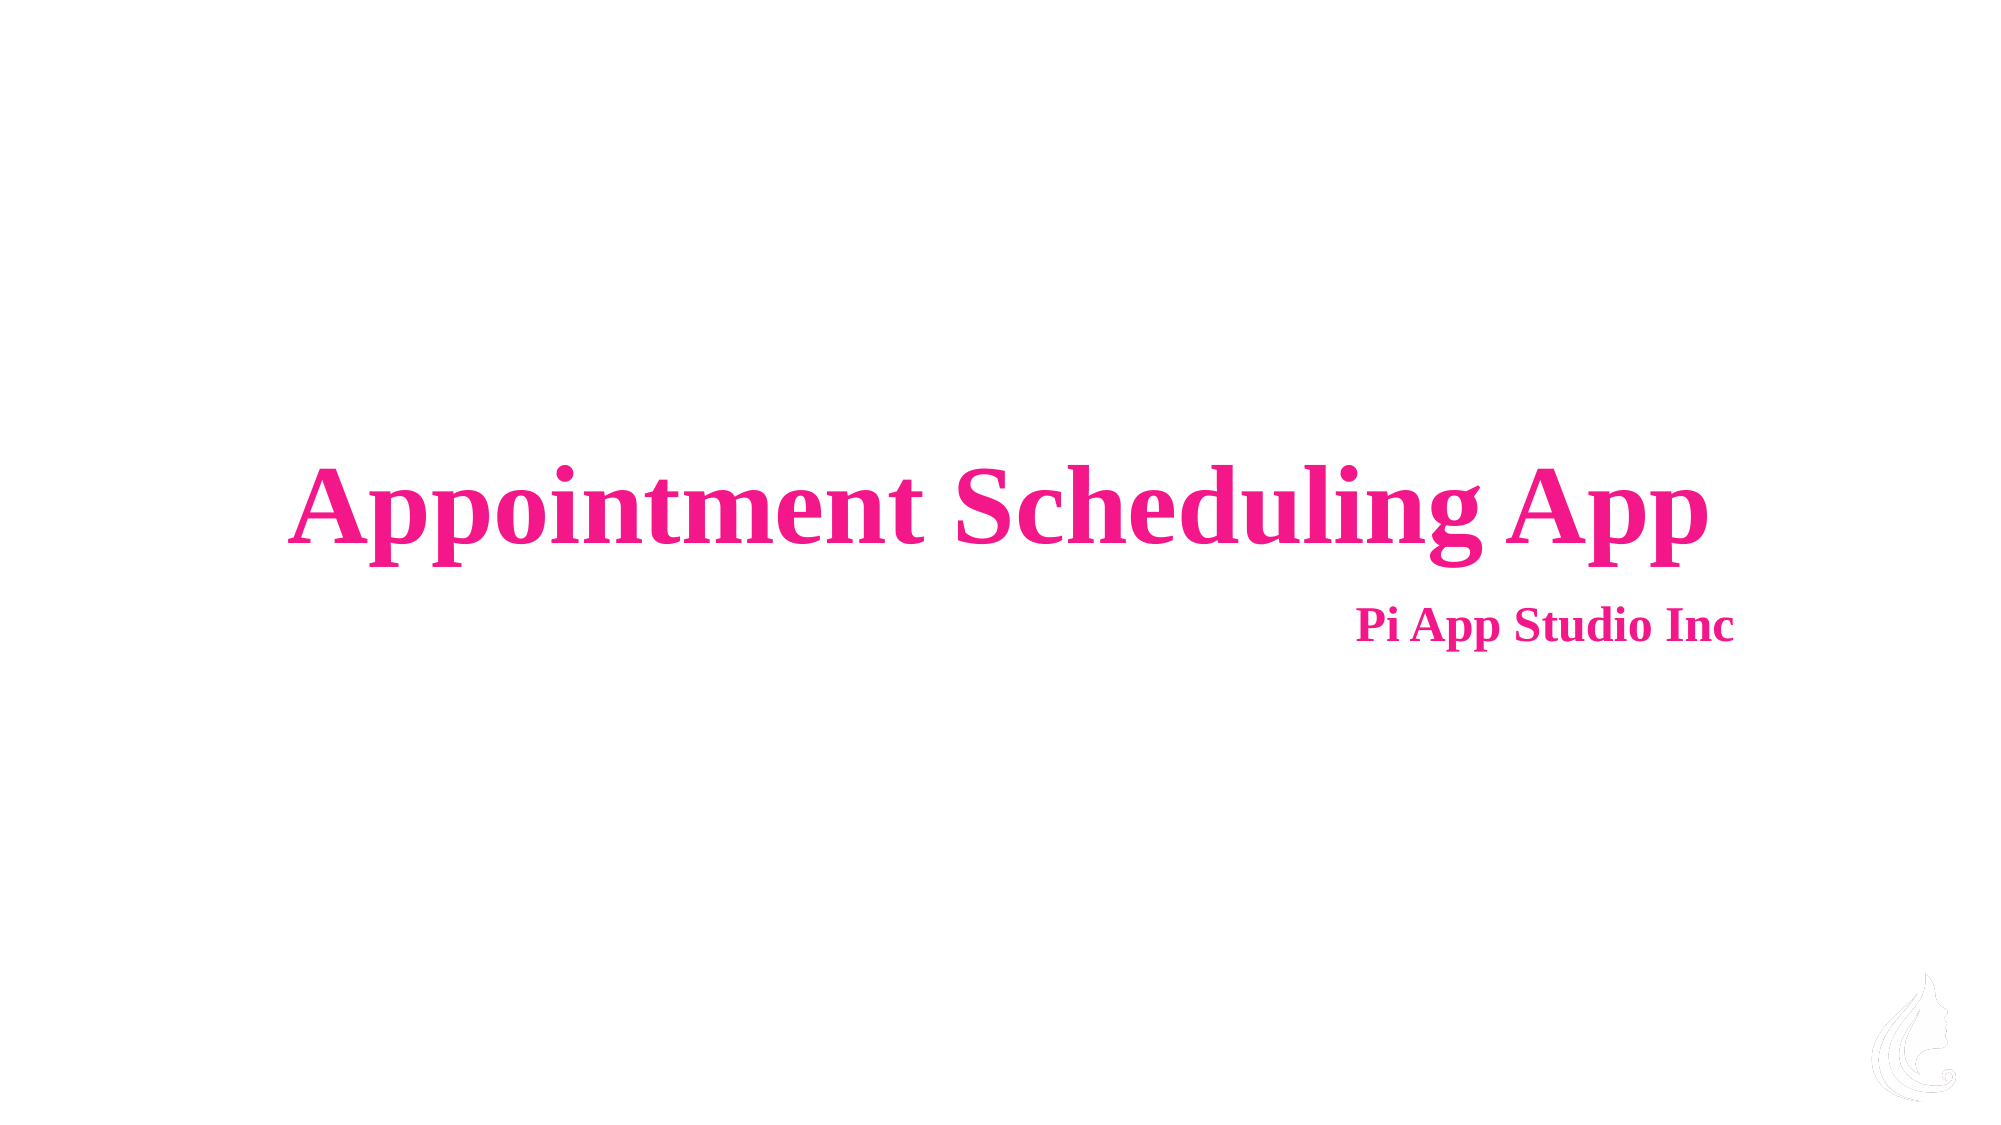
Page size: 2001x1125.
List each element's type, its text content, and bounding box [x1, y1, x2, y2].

title Appointment Scheduling App [249, 184, 1750, 576]
picture [1838, 962, 1990, 1113]
subtitle Pi App Studio Inc [249, 590, 1750, 863]
